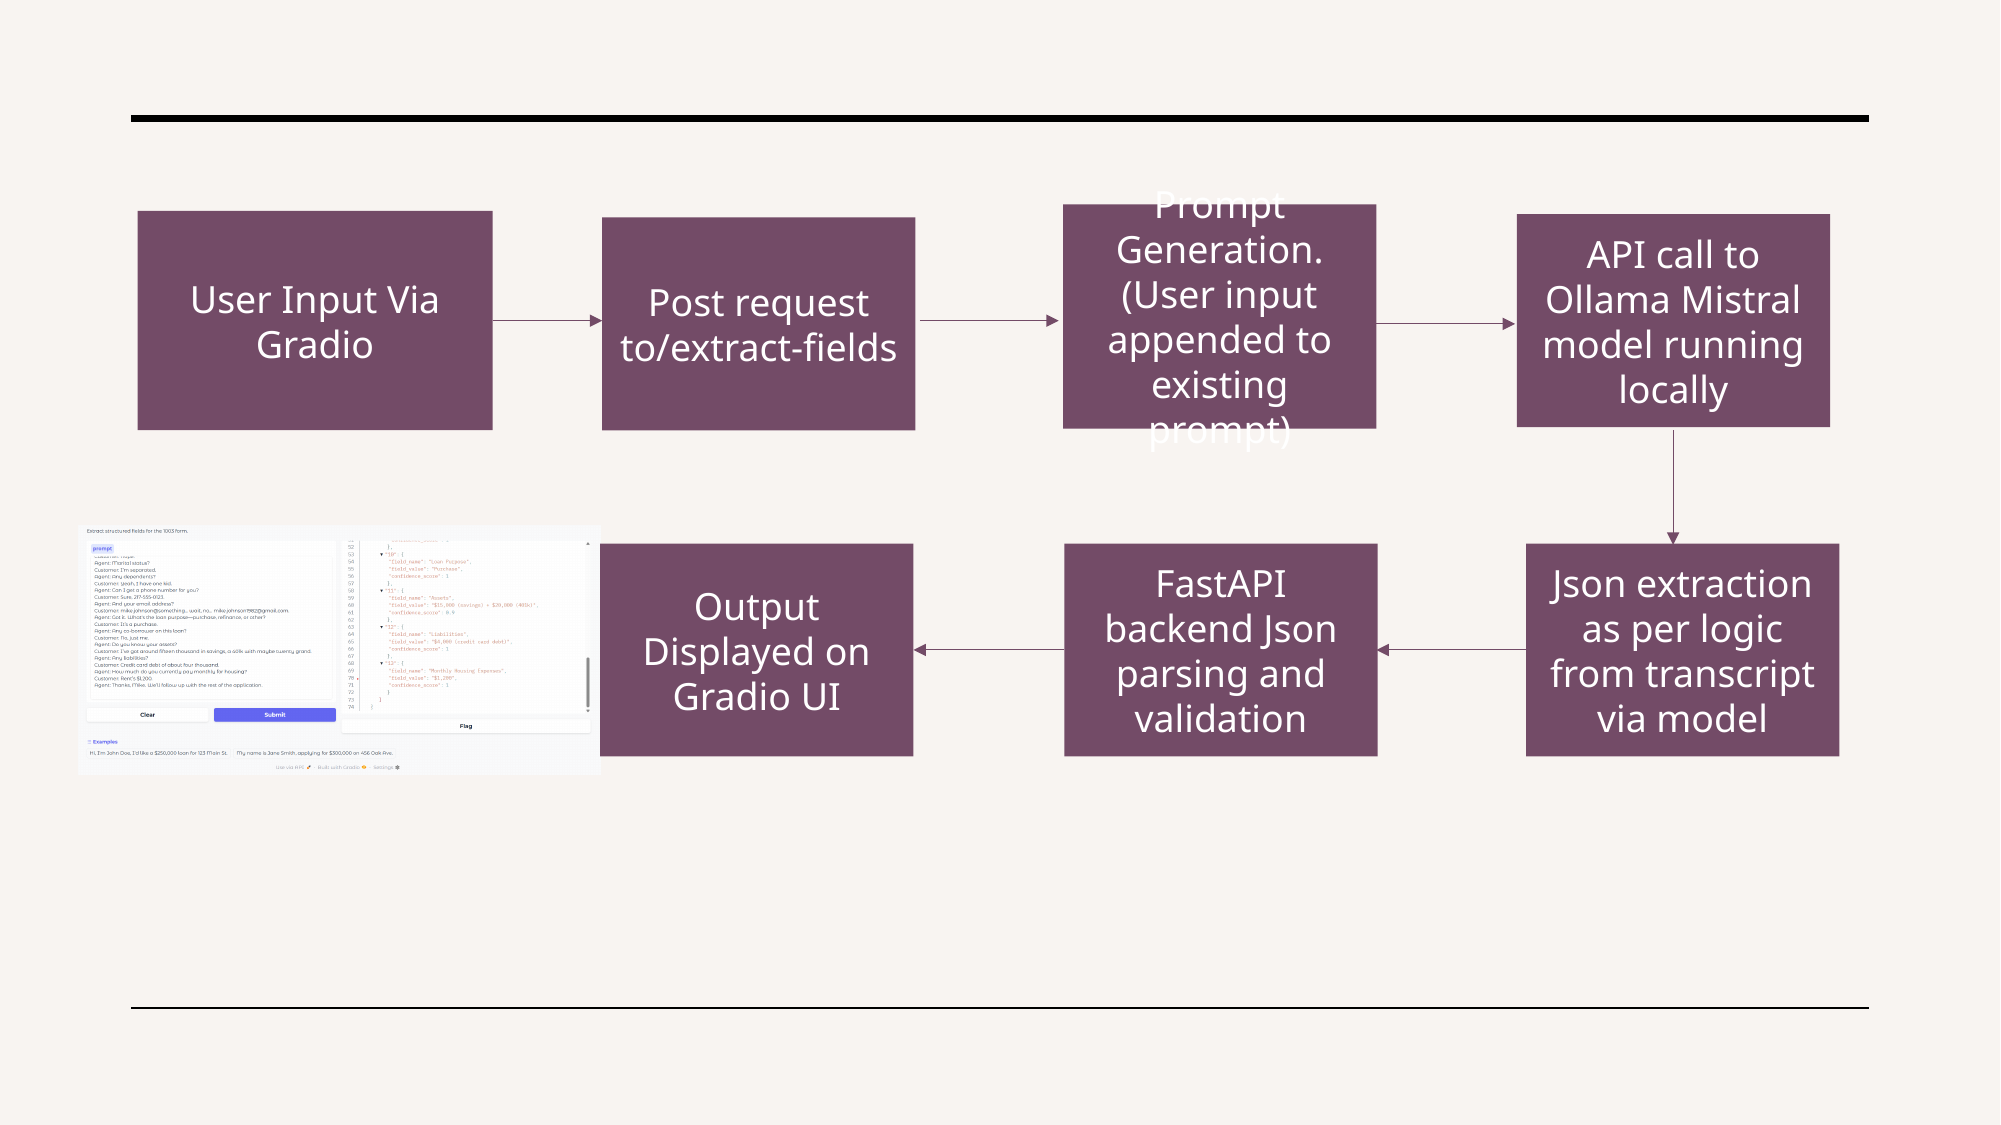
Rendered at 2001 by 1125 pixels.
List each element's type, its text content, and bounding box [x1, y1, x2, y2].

text_box API call to Ollama Mistral model running locally [1516, 213, 1831, 428]
text_box Post request to/extract-fields [601, 216, 917, 431]
text_box FastAPI backend Json parsing and validation [1063, 543, 1379, 757]
text_box Output Displayed on Gradio UI [601, 543, 914, 757]
text_box Json extraction as per logic from transcript via model [1525, 543, 1840, 757]
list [78, 525, 601, 775]
text_box User Input Via Gradio [137, 210, 494, 431]
text_box Prompt Generation. (User input appended to existing prompt) [1062, 203, 1377, 430]
